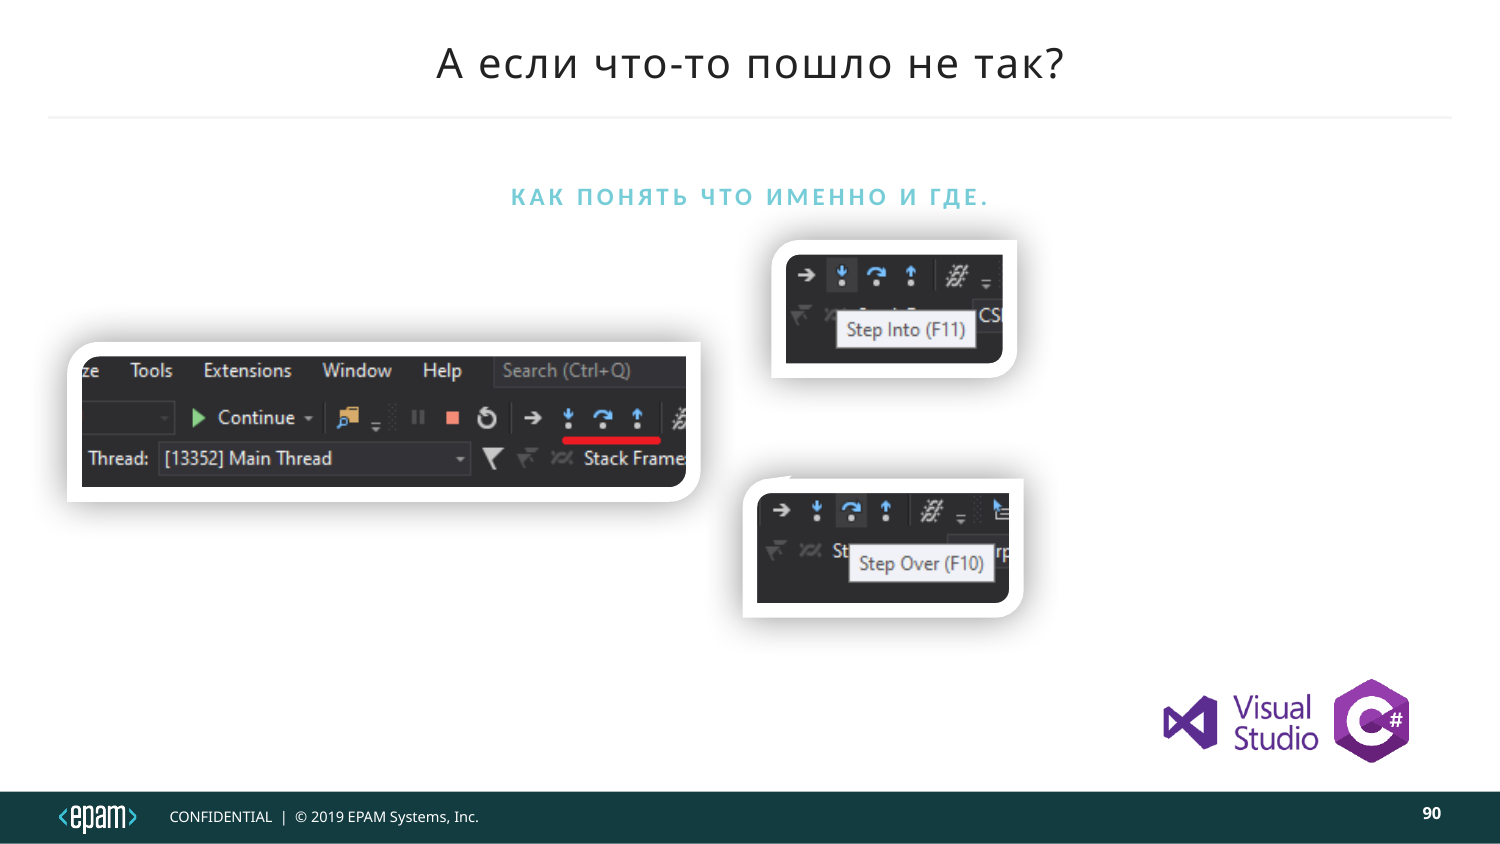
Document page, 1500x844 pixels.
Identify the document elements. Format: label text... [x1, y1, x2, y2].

picture [749, 485, 1017, 611]
slide_number 90 [1216, 791, 1442, 844]
picture [1140, 650, 1442, 791]
title А если что-то пошло не так? [59, 37, 1442, 87]
list Как понять что именно и где. [58, 177, 1442, 234]
picture [74, 349, 694, 495]
picture [778, 247, 1010, 371]
